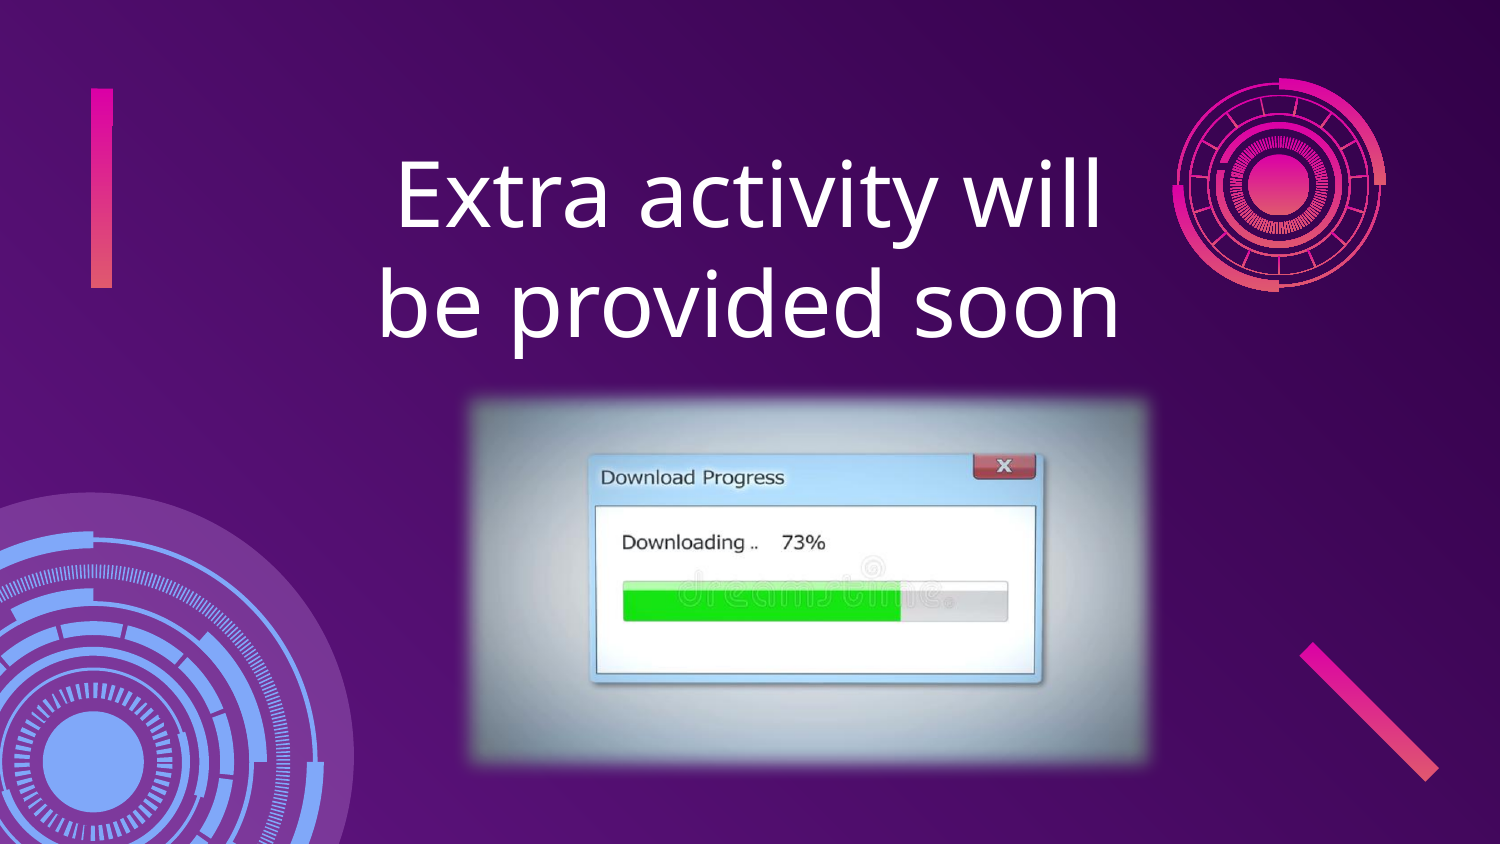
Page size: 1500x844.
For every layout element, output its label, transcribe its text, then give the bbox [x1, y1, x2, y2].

text_box [1299, 641, 1439, 782]
picture [451, 379, 1166, 782]
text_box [1168, 74, 1386, 294]
text_box [90, 88, 113, 289]
subtitle Extra activity will be provided soon [327, 112, 1173, 381]
